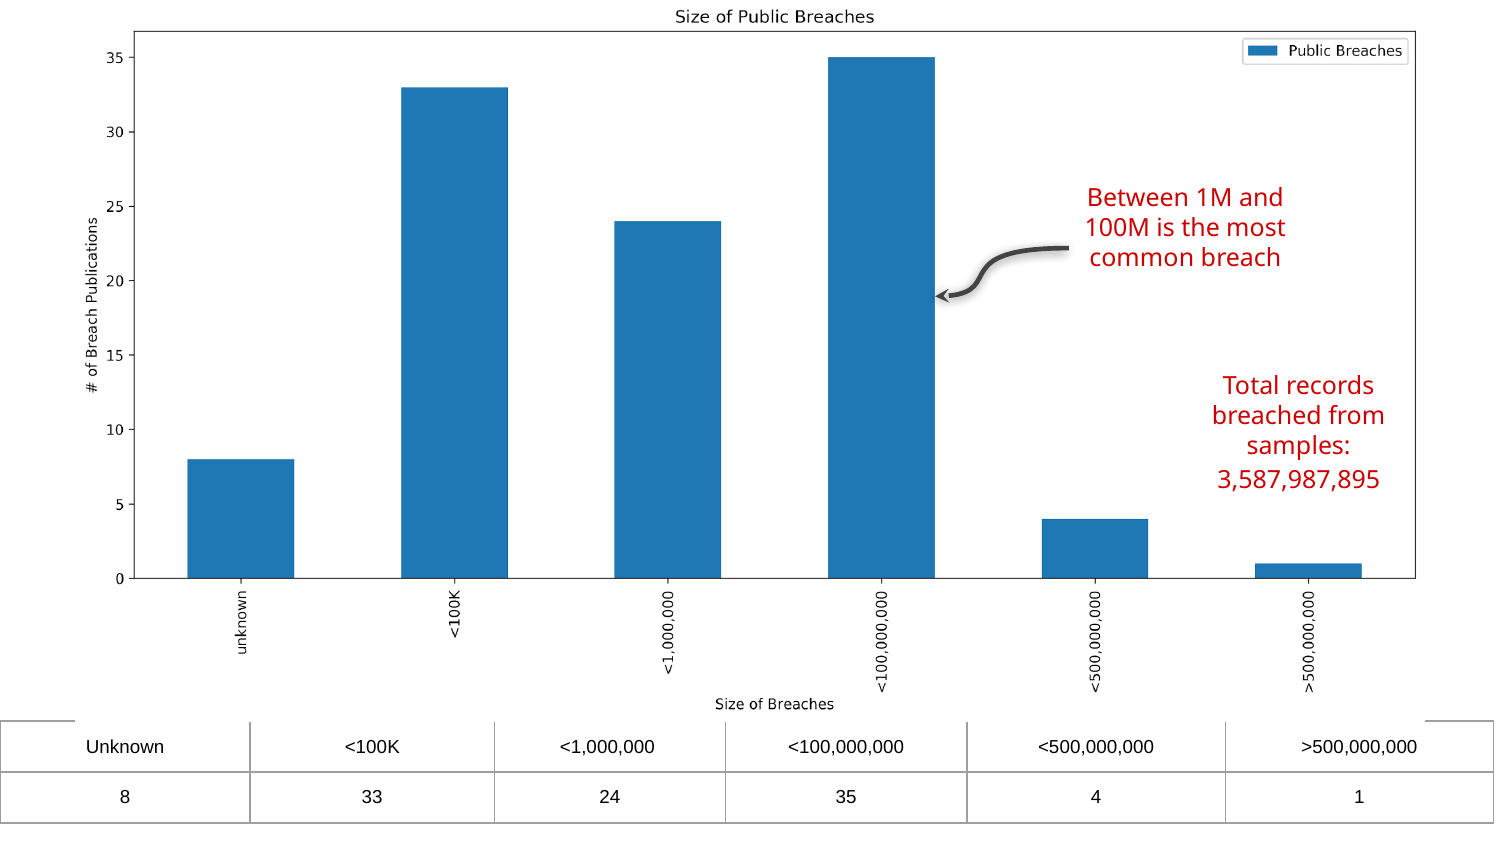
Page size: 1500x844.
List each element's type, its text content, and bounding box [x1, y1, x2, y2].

table_cell 8 [1, 773, 249, 822]
table_cell 1 [1226, 773, 1493, 822]
picture [75, 0, 1425, 722]
table_header <1,000,000 [495, 730, 725, 771]
table_header <100,000,000 [726, 730, 966, 771]
table_header <100K [251, 730, 494, 771]
table_header <500,000,000 [968, 730, 1225, 771]
table_cell 35 [726, 773, 966, 822]
table_cell 33 [251, 773, 494, 822]
table_header Unknown [1, 722, 249, 771]
table_cell 24 [495, 773, 725, 822]
table_header >500,000,000 [1226, 722, 1493, 771]
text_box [934, 166, 1303, 330]
table_cell 4 [968, 773, 1225, 822]
